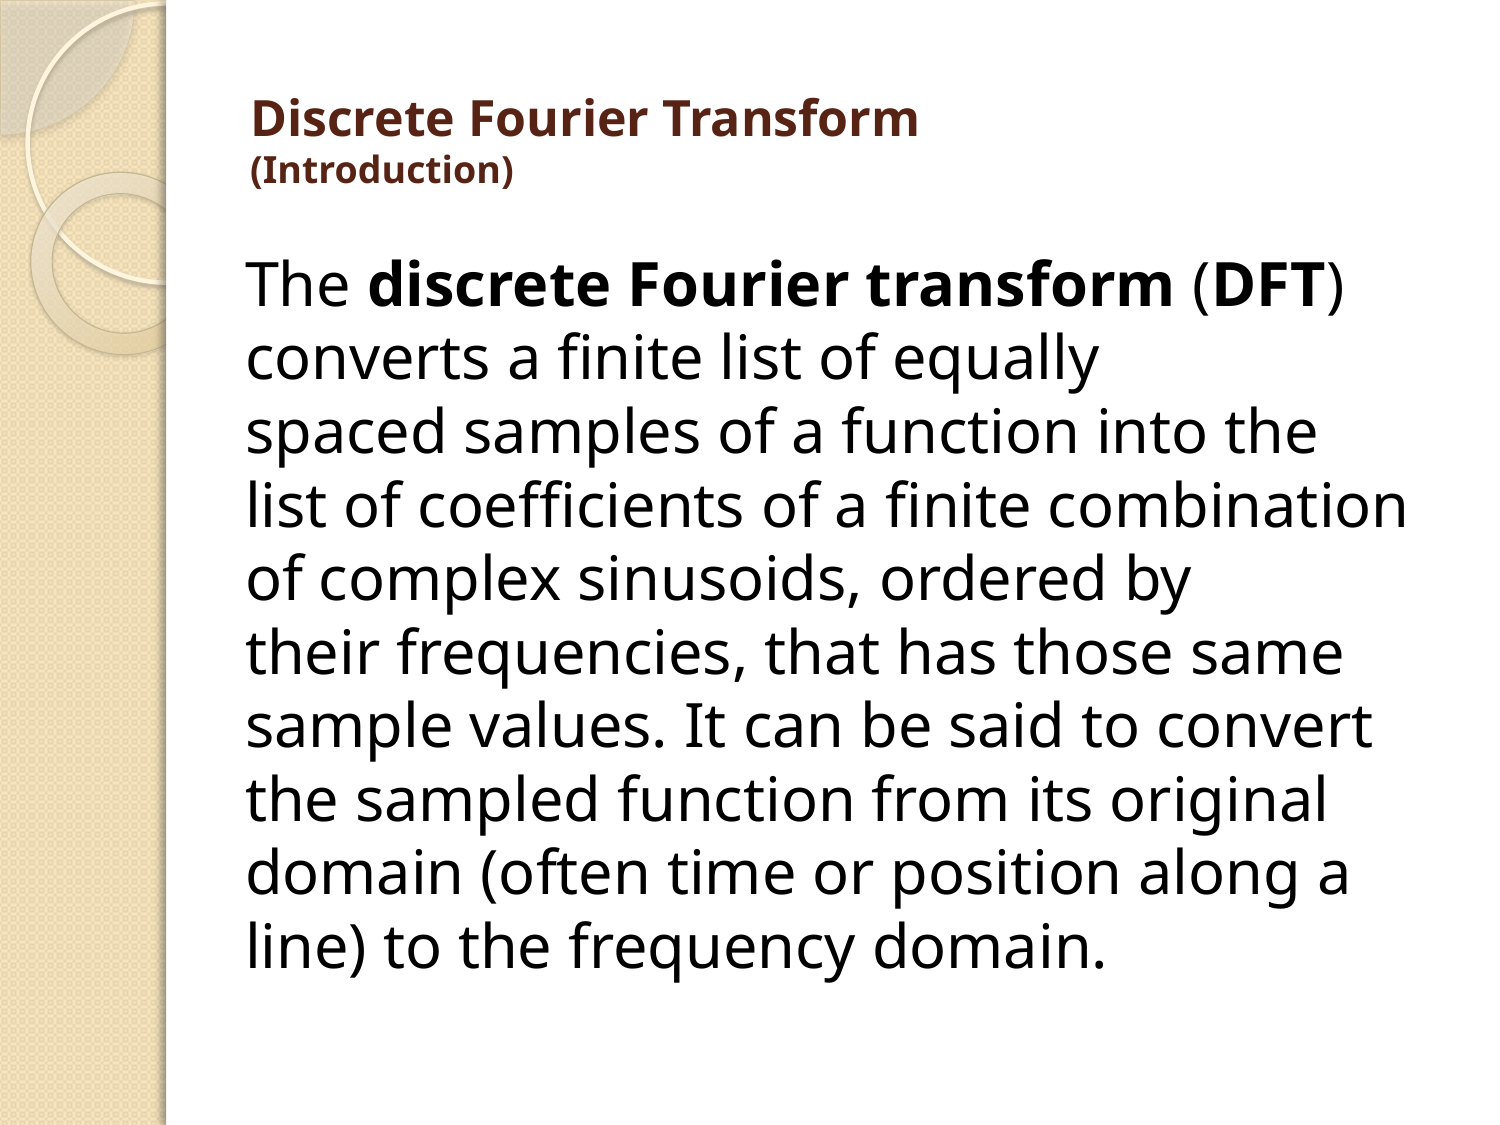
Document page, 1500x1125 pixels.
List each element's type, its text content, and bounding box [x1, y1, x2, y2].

list The discrete Fourier transform (DFT) converts a finite list of equally spaced samples of a function into the list of coefficients of a finite combination of complex sinusoids, ordered by their frequencies, that has those same sample values. It can be said to convert the sampled function from its original domain (often time or position along a line) to the frequency domain. [174, 237, 1428, 1025]
title Discrete Fourier Transform (Introduction) [235, 45, 1466, 233]
